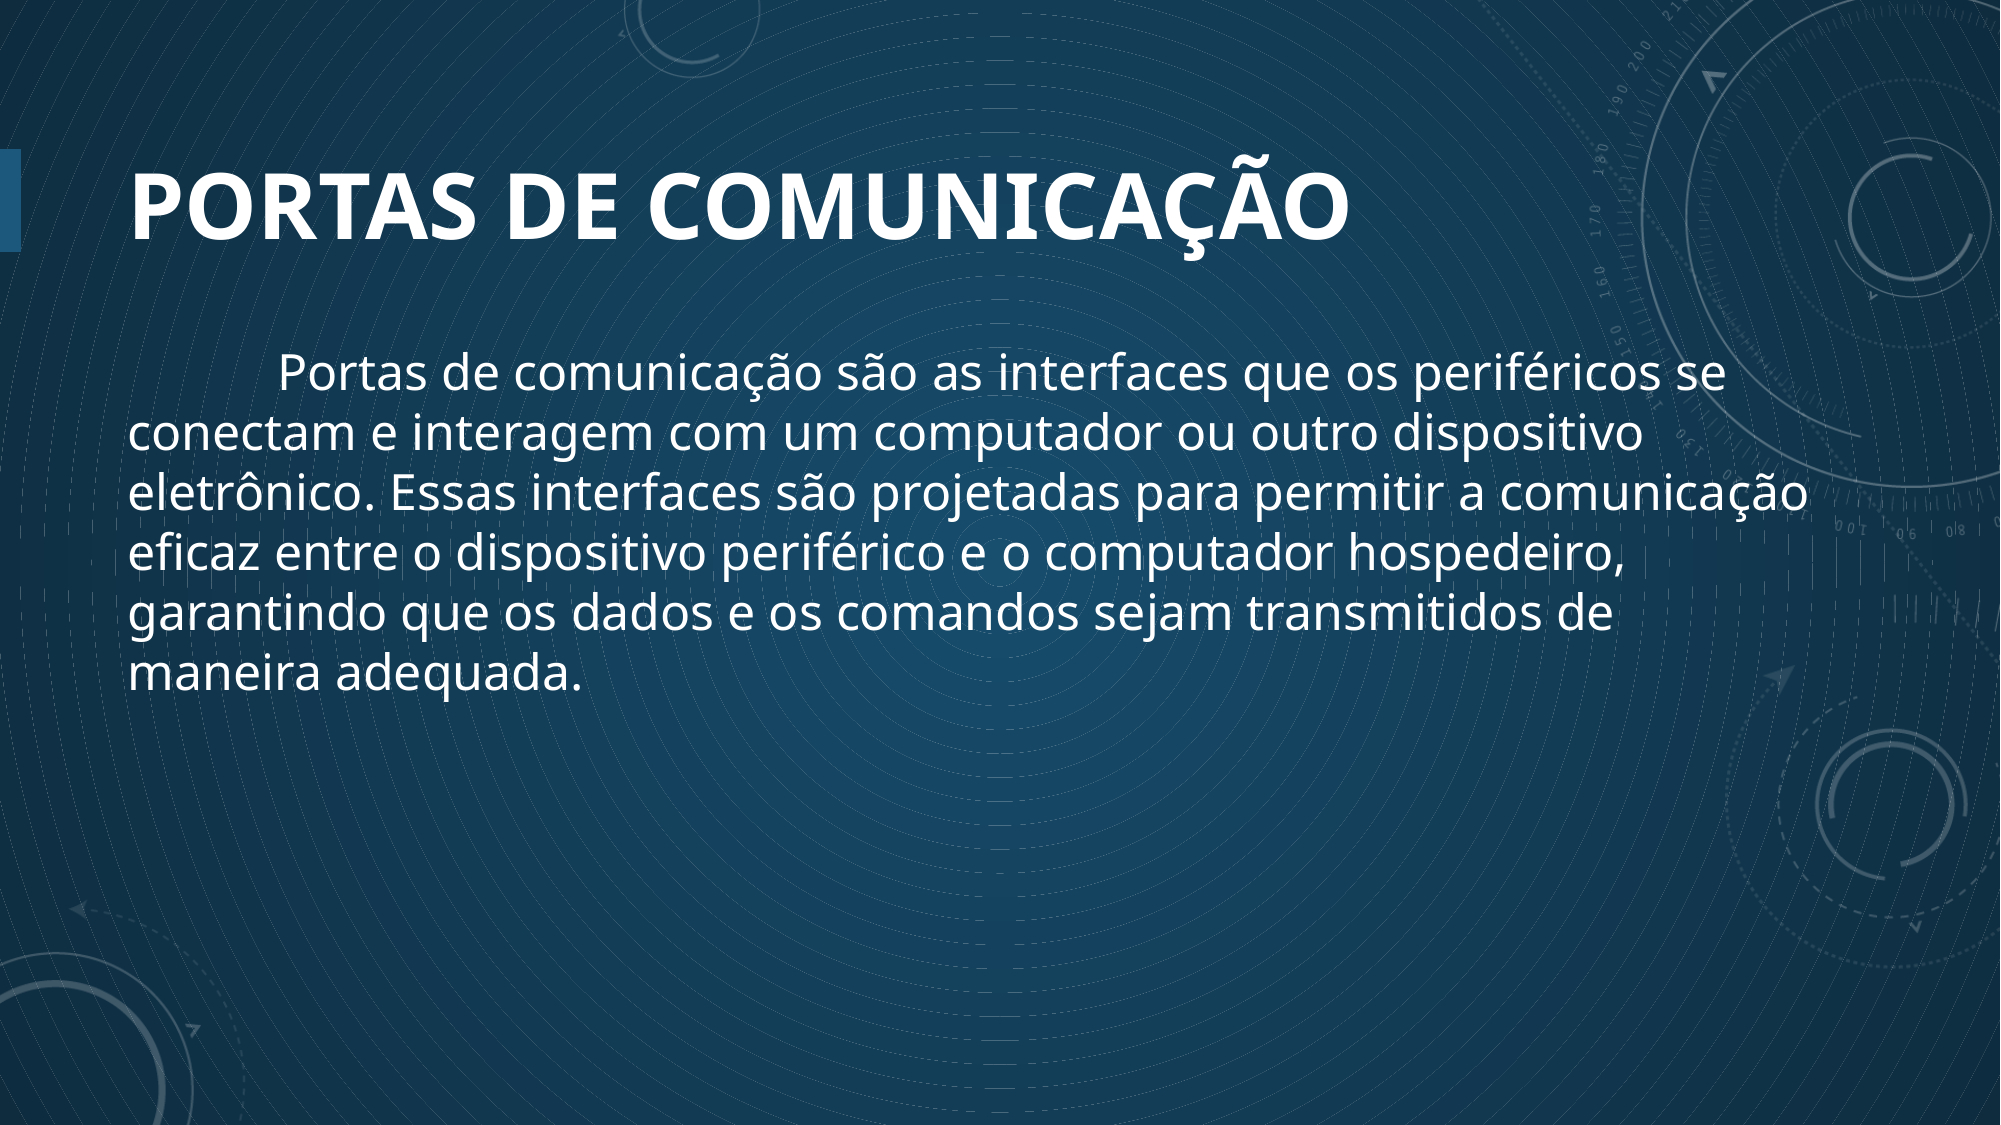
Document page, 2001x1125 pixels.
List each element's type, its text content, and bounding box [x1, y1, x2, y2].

picture [0, 0, 2000, 1125]
title Portas de comunicação [112, 99, 1891, 307]
list Portas de comunicação são as interfaces que os periféricos se conectam e interagem com um computador ou outro dispositivo eletrônico. Essas interfaces são projetadas para permitir a comunicação eficaz entre o dispositivo periférico e o computador hospedeiro, garantindo que os dados e os comandos sejam transmitidos de maneira adequada. [112, 333, 1834, 977]
